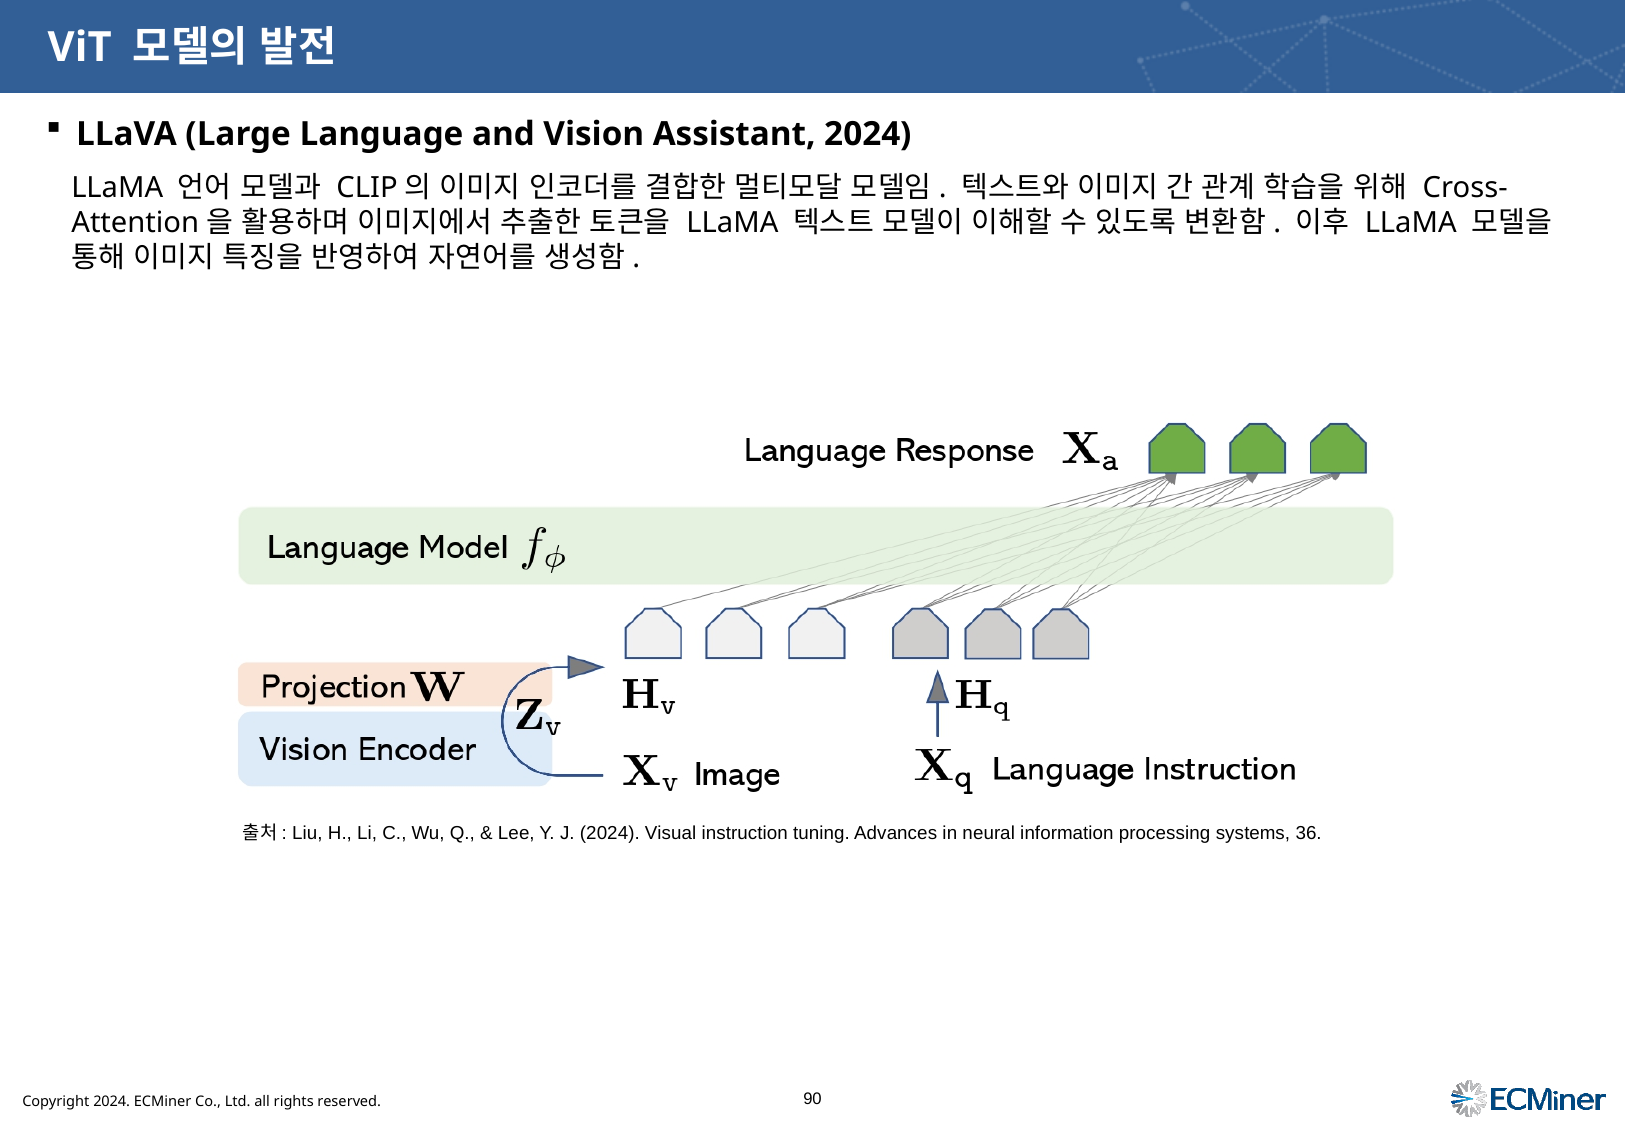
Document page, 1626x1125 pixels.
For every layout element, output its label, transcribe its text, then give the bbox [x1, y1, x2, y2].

title ViT 모델의 발전 [32, 12, 1435, 79]
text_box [227, 412, 1398, 874]
list LLaVA (Large Language and Vision Assistant, 2024) [34, 93, 1581, 160]
picture [1451, 1080, 1606, 1117]
picture [0, 0, 1625, 93]
list LLaMA 언어 모델과 CLIP의 이미지 인코더를 결합한 멀티모달 모델임. 텍스트와 이미지 간 관계 학습을 위해 Cross-Attention을 활용하며 이미지에서 추출한 토큰을 LLaMA 텍스트 모델이 이해할 수 있도록 변환함. 이후 LLaMA 모델을 통해 이미지 특징을 반영하여 자연어를 생성함. [59, 162, 1581, 279]
